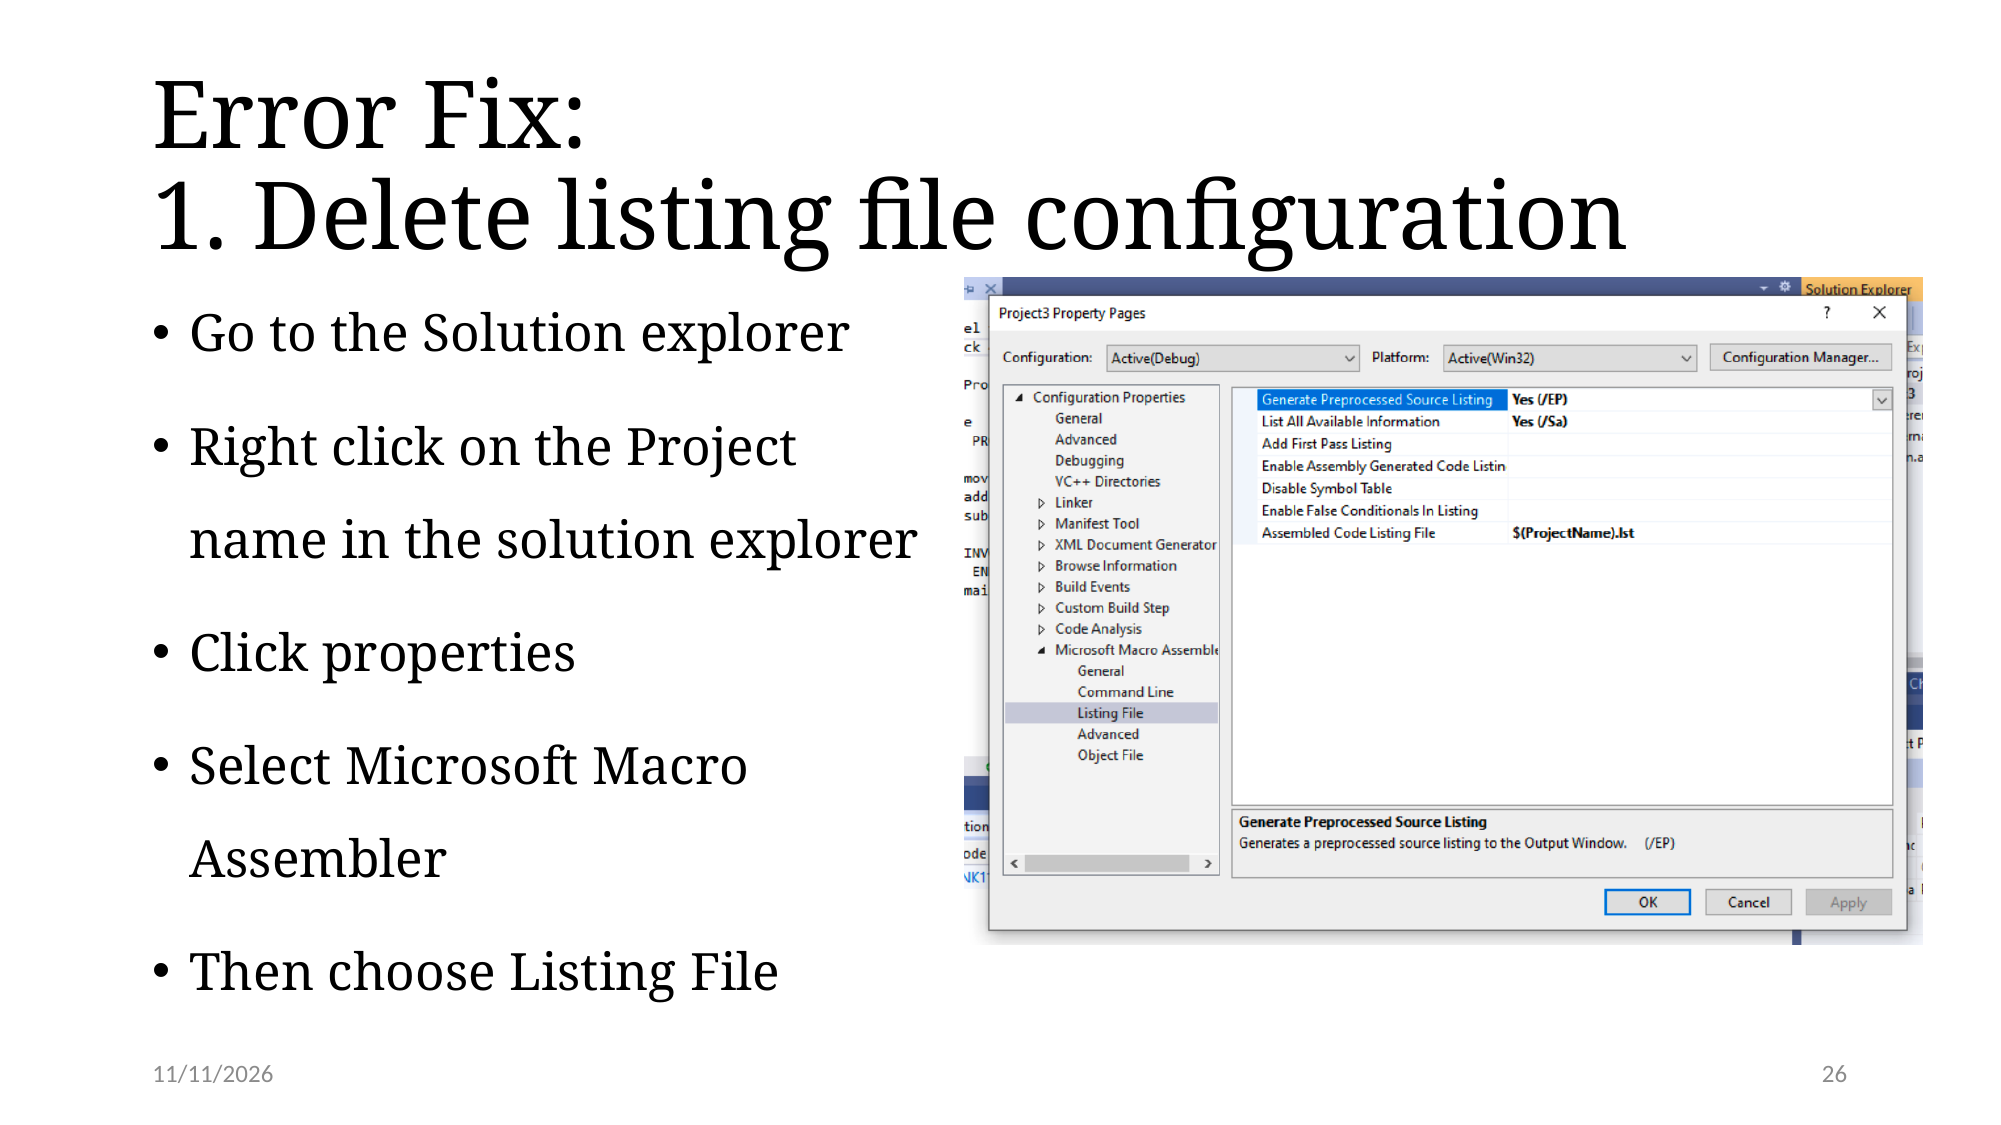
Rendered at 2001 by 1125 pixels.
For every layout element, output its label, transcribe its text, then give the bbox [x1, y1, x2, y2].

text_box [1050, 694, 1172, 731]
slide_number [137, 1042, 588, 1103]
slide_number 26 [1412, 1042, 1863, 1103]
text_box Go to the Solution explorer Right click on the Project name in the solution explorer Click properties Select Microsoft Macro Assembler Then choose Listing File [137, 299, 956, 1014]
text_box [1228, 374, 1751, 434]
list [964, 277, 1923, 945]
title Error Fix: 1. Delete listing file configuration [137, 59, 1863, 278]
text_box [1498, 510, 1677, 559]
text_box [1021, 629, 1256, 676]
